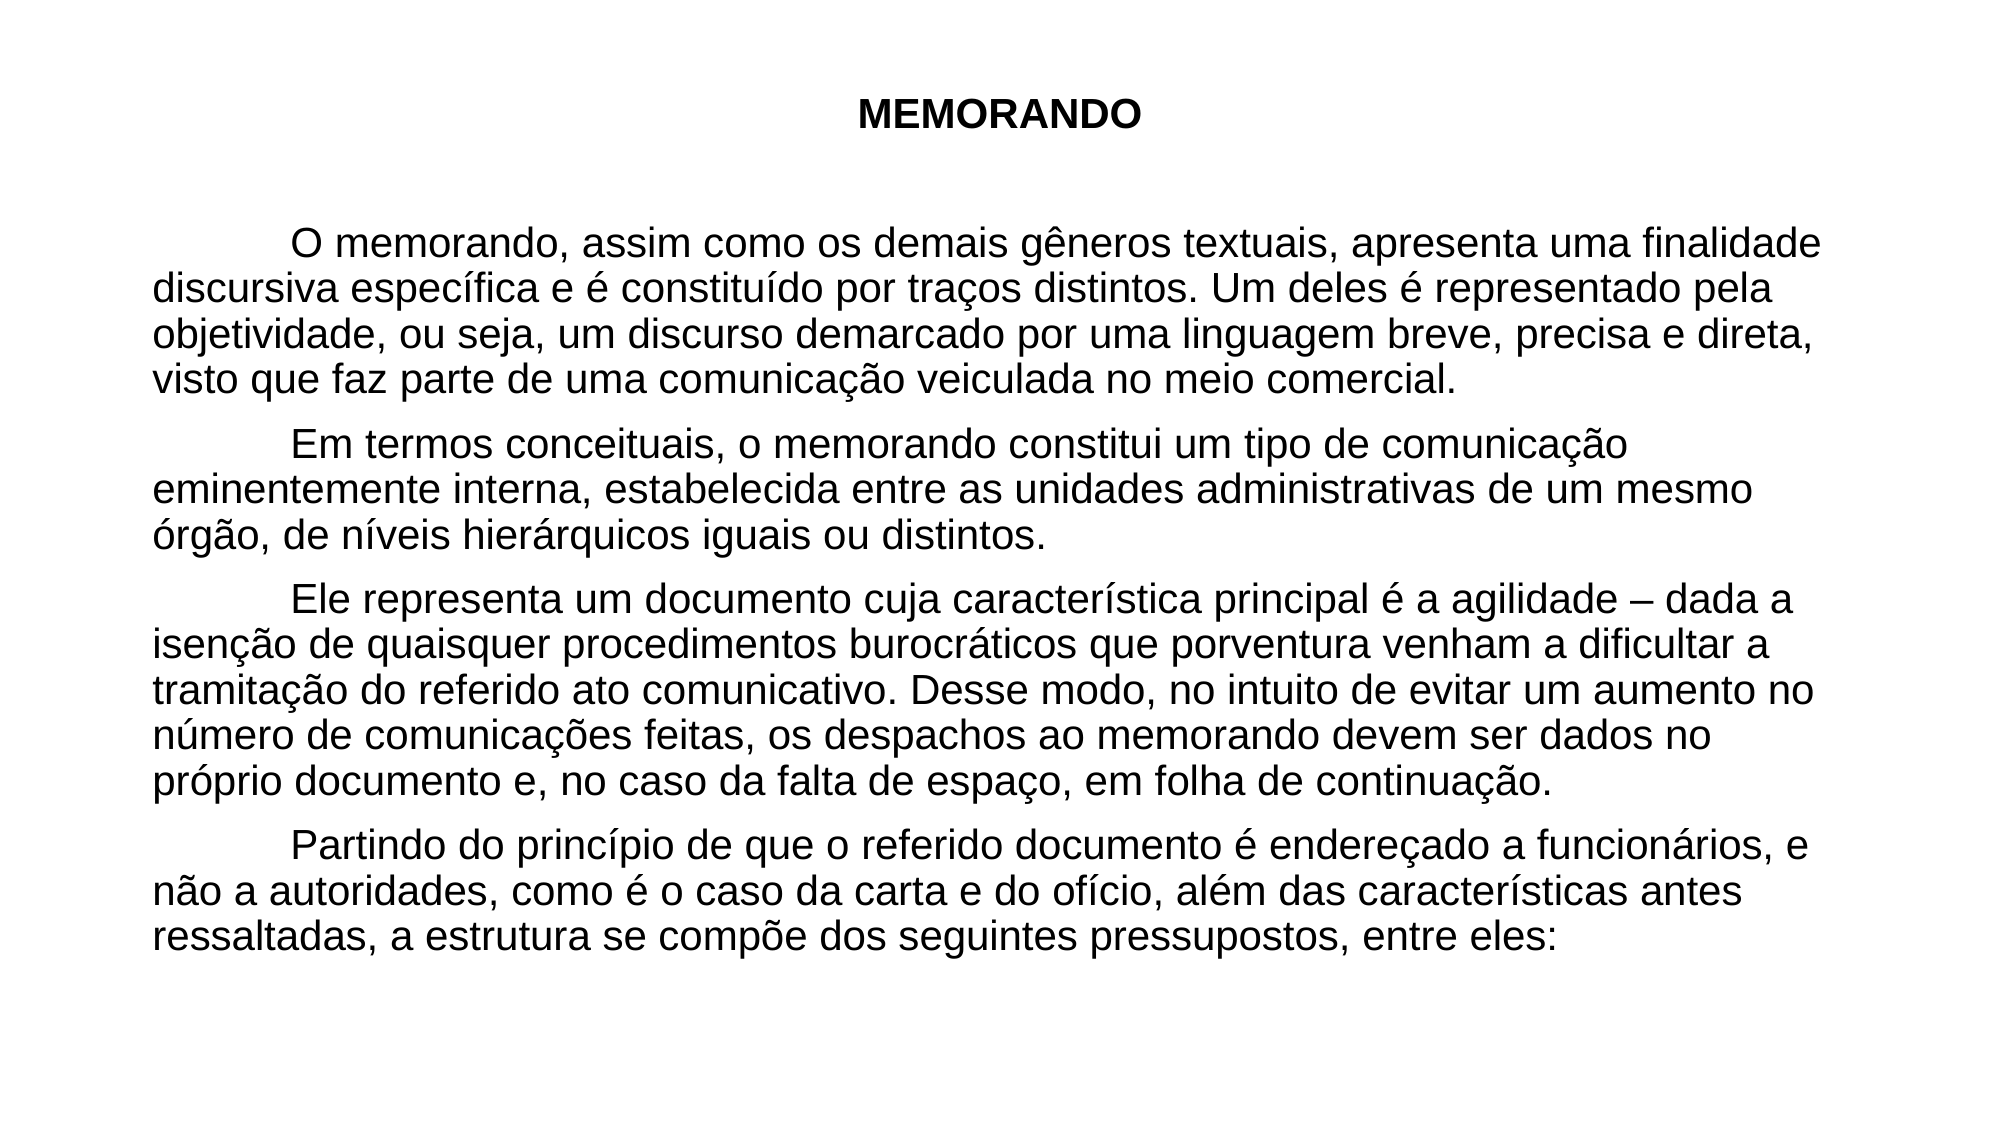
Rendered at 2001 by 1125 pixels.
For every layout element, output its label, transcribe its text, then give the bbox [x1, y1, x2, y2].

list MEMORANDO O memorando, assim como os demais gêneros textuais, apresenta uma finalidade discursiva específica e é constituído por traços distintos. Um deles é representado pela objetividade, ou seja, um discurso demarcado por uma linguagem breve, precisa e direta, visto que faz parte de uma comunicação veiculada no meio comercial. Em termos conceituais, o memorando constitui um tipo de comunicação eminentemente interna, estabelecida entre as unidades administrativas de um mesmo órgão, de níveis hierárquicos iguais ou distintos. Ele representa um documento cuja característica principal é a agilidade – dada a isenção de quaisquer procedimentos burocráticos que porventura venham a dificultar a tramitação do referido ato comunicativo. Desse modo, no intuito de evitar um aumento no número de comunicações feitas, os despachos ao memorando devem ser dados no próprio documento e, no caso da falta de espaço, em folha de continuação. Partindo do princípio de que o referido documento é endereçado a funcionários, e não a autoridades, como é o caso da carta e do ofício, além das características antes ressaltadas, a estrutura se compõe dos seguintes pressupostos, entre eles: [137, 84, 1863, 1014]
